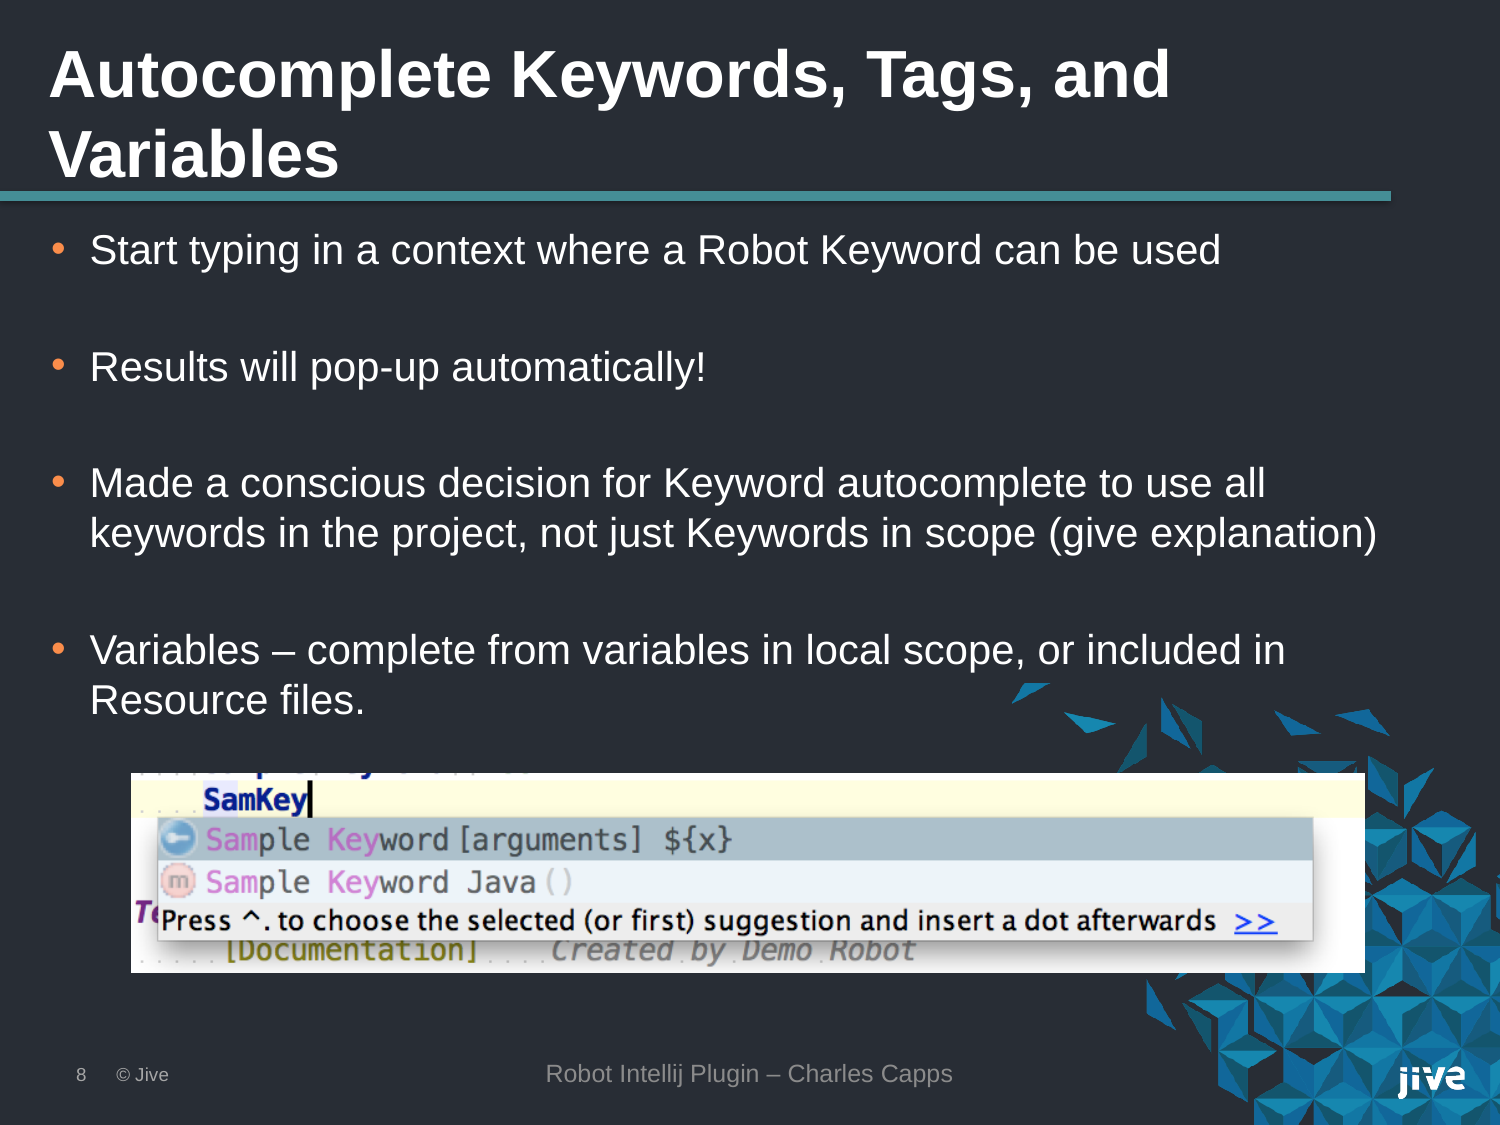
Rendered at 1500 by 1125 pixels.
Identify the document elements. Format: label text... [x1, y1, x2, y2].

list Start typing in a context where a Robot Keyword can be used Results will pop-up automatically! Made a conscious decision for Keyword autocomplete to use all keywords in the project, not just Keywords in scope (give explanation) Variables – complete from variables in local scope, or included in Resource files. [36, 222, 1394, 813]
footer Robot Intellij Plugin – Charles Capps [512, 1042, 988, 1103]
picture [130, 773, 1366, 973]
title Autocomplete Keywords, Tags, and Variables [33, 26, 1425, 196]
